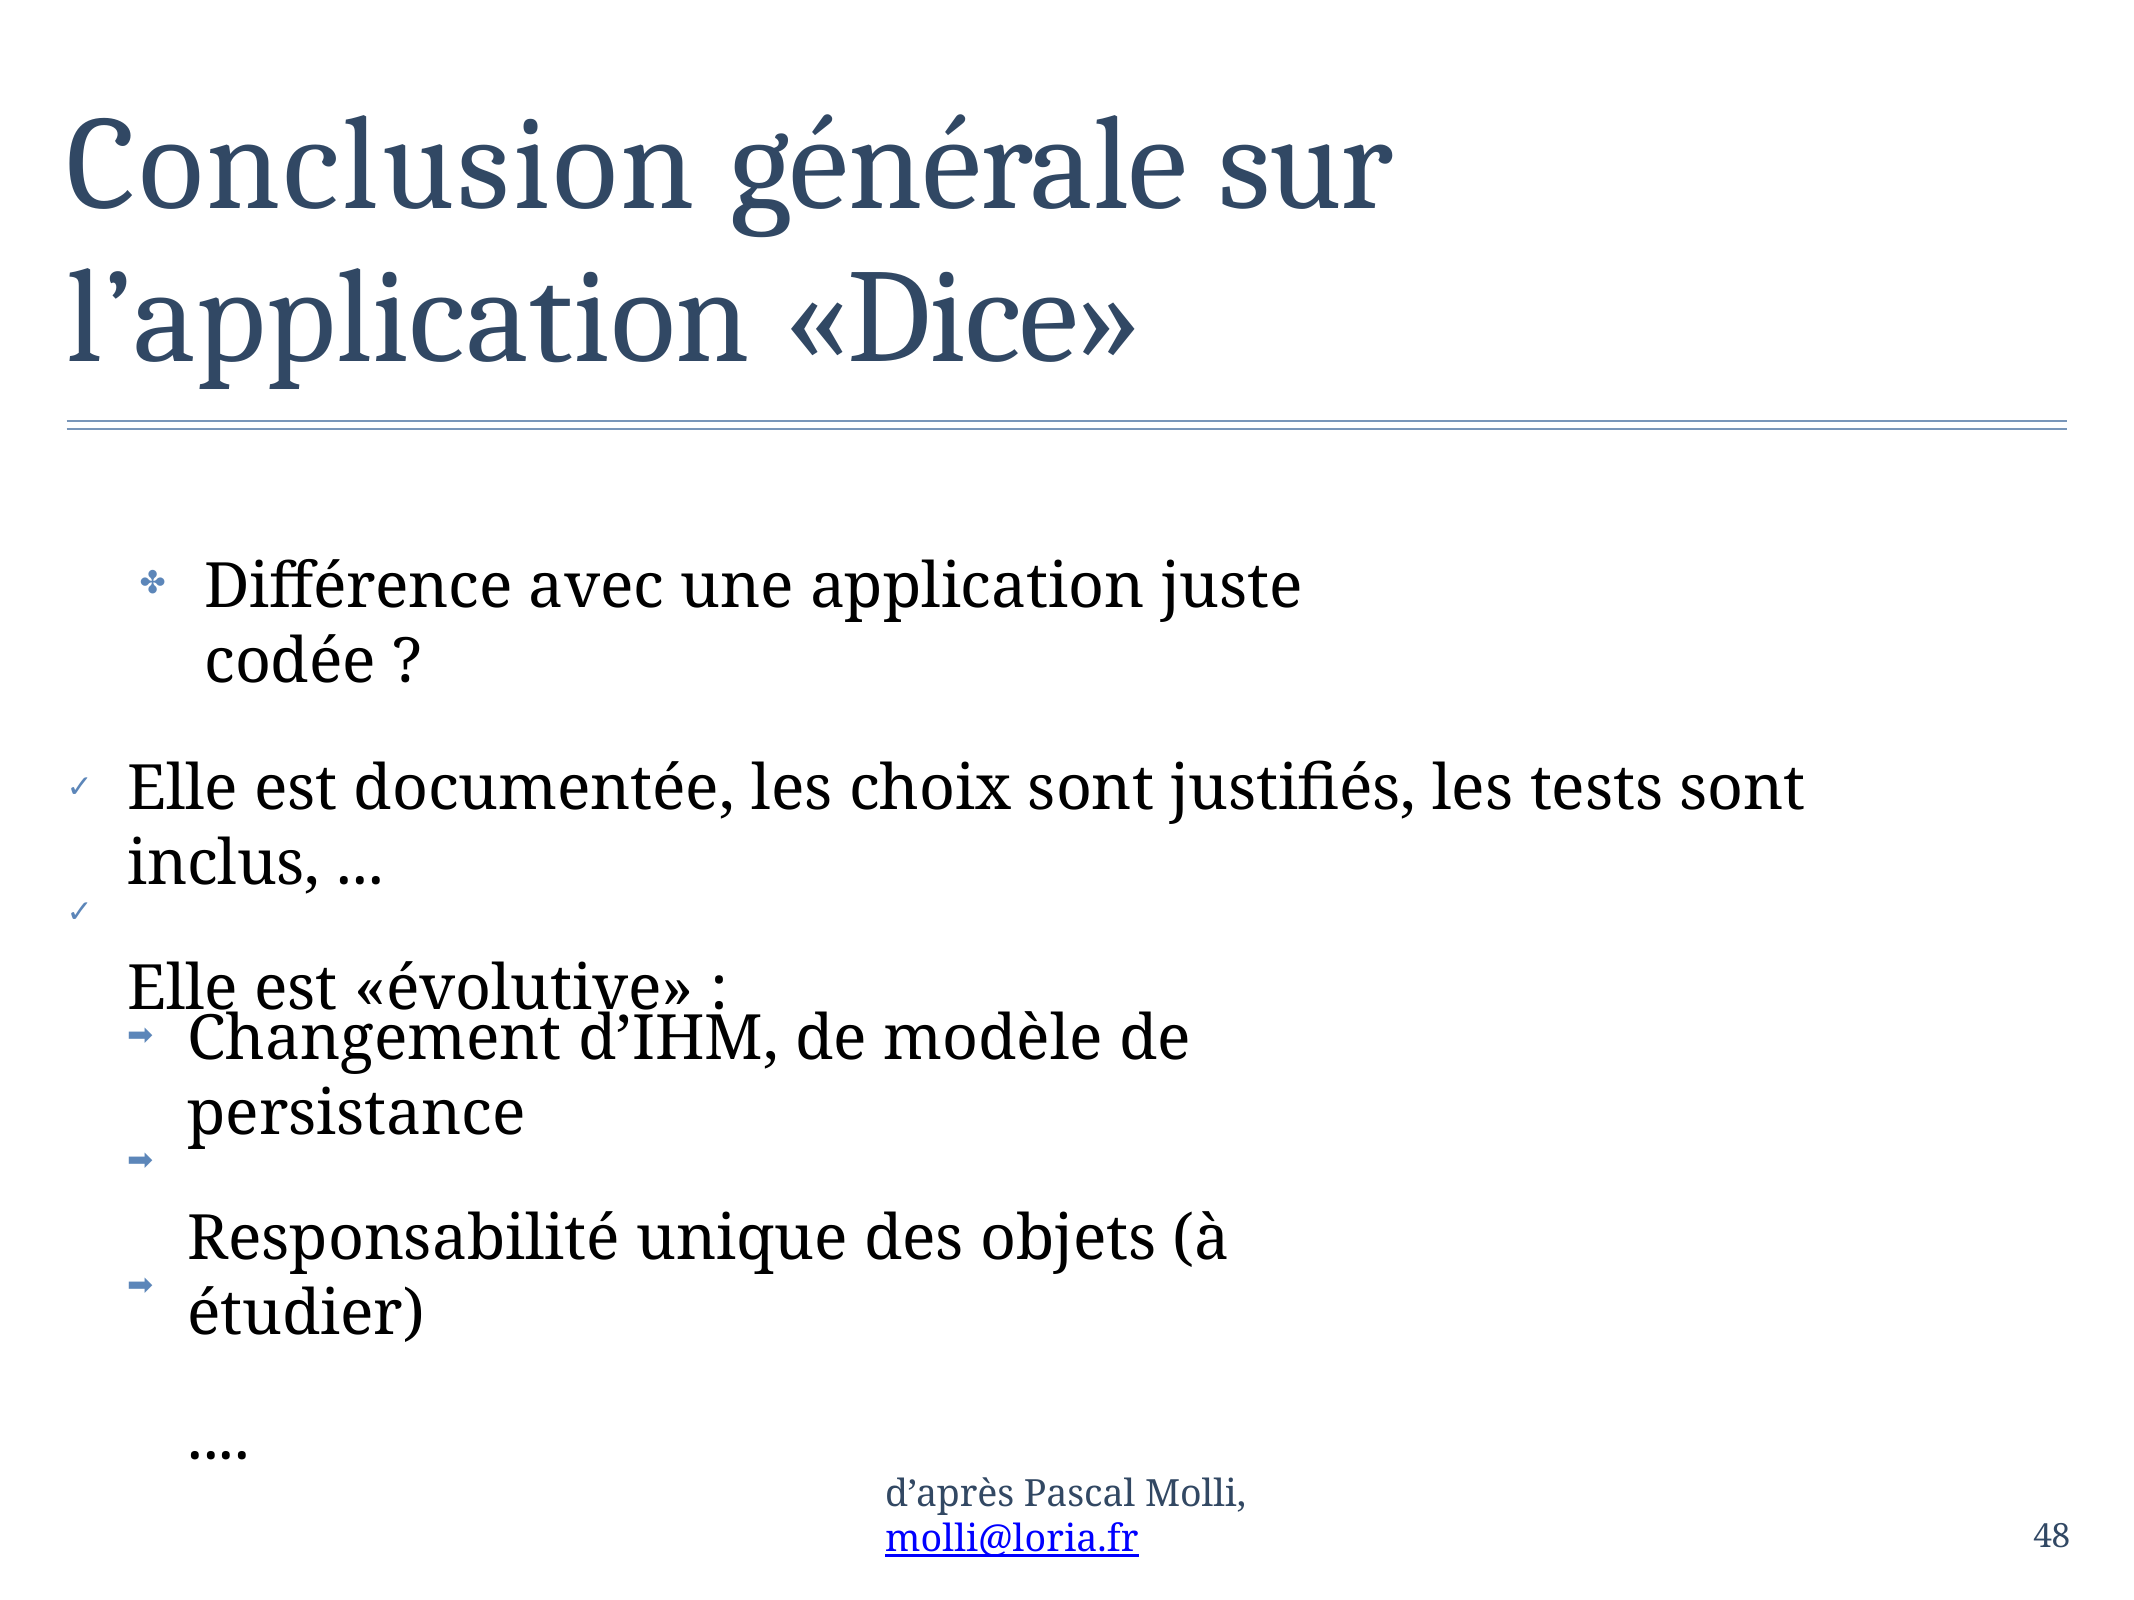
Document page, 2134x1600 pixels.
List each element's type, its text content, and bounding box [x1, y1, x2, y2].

slide_number 48 [2027, 1523, 2075, 1600]
text_box ➡ [124, 1012, 156, 1052]
text_box ➡ [124, 1137, 156, 1177]
text_box d’après Pascal Molli, molli@loria.fr [882, 1466, 1467, 1565]
text_box ➡ [124, 1262, 156, 1302]
title Conclusion générale sur l’application «Dice» [64, 71, 1468, 388]
text_box ✓ [64, 764, 93, 804]
text_box ✓ [64, 889, 93, 929]
text_box Elle est documentée, les choix sont justifiés, les tests sont inclus, ... Elle est «évolutive» : [124, 745, 1949, 1023]
text_box ✤ [137, 560, 167, 600]
text_box Changement d’IHM, de modèle de persistance Responsabilité unique des objets (à étudier) .... [185, 995, 1477, 1472]
text_box Différence avec une application juste codée ? [202, 543, 1441, 695]
